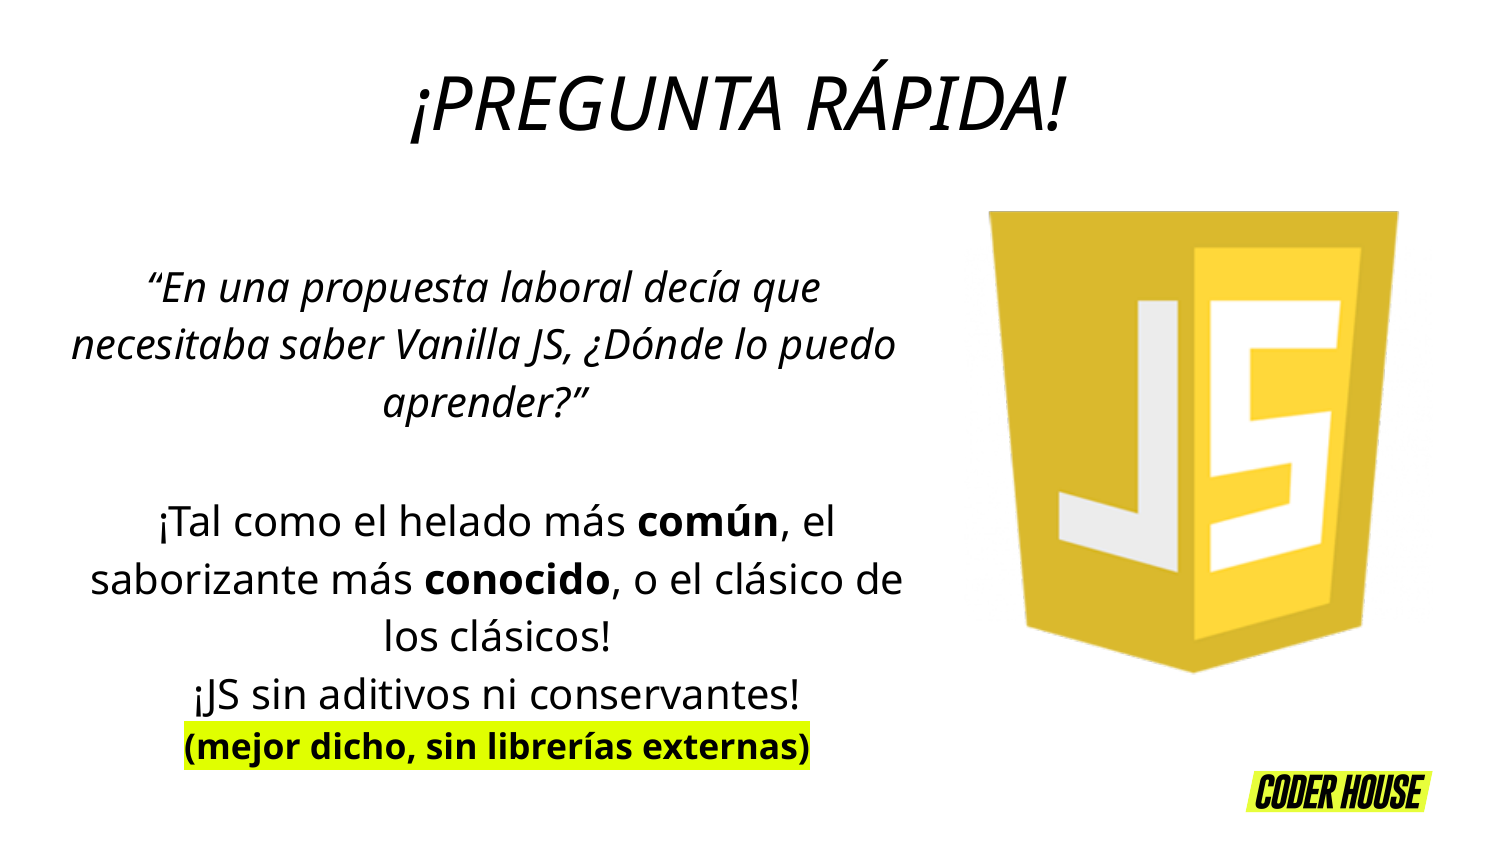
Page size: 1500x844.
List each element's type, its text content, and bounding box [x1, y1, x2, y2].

text_box “En una propuesta laboral decía que necesitaba saber Vanilla JS, ¿Dónde lo puedo aprender?” [33, 76, 912, 473]
text_box ¡Tal como el helado más común, el saborizante más conocido, o el clásico de los clásicos! ¡JS sin aditivos ni conservantes! (mejor dicho, sin librerías externas) [46, 472, 949, 743]
picture [917, 185, 1437, 702]
text_box ¡PREGUNTA RÁPIDA! [274, 40, 1204, 204]
picture [1241, 764, 1437, 819]
